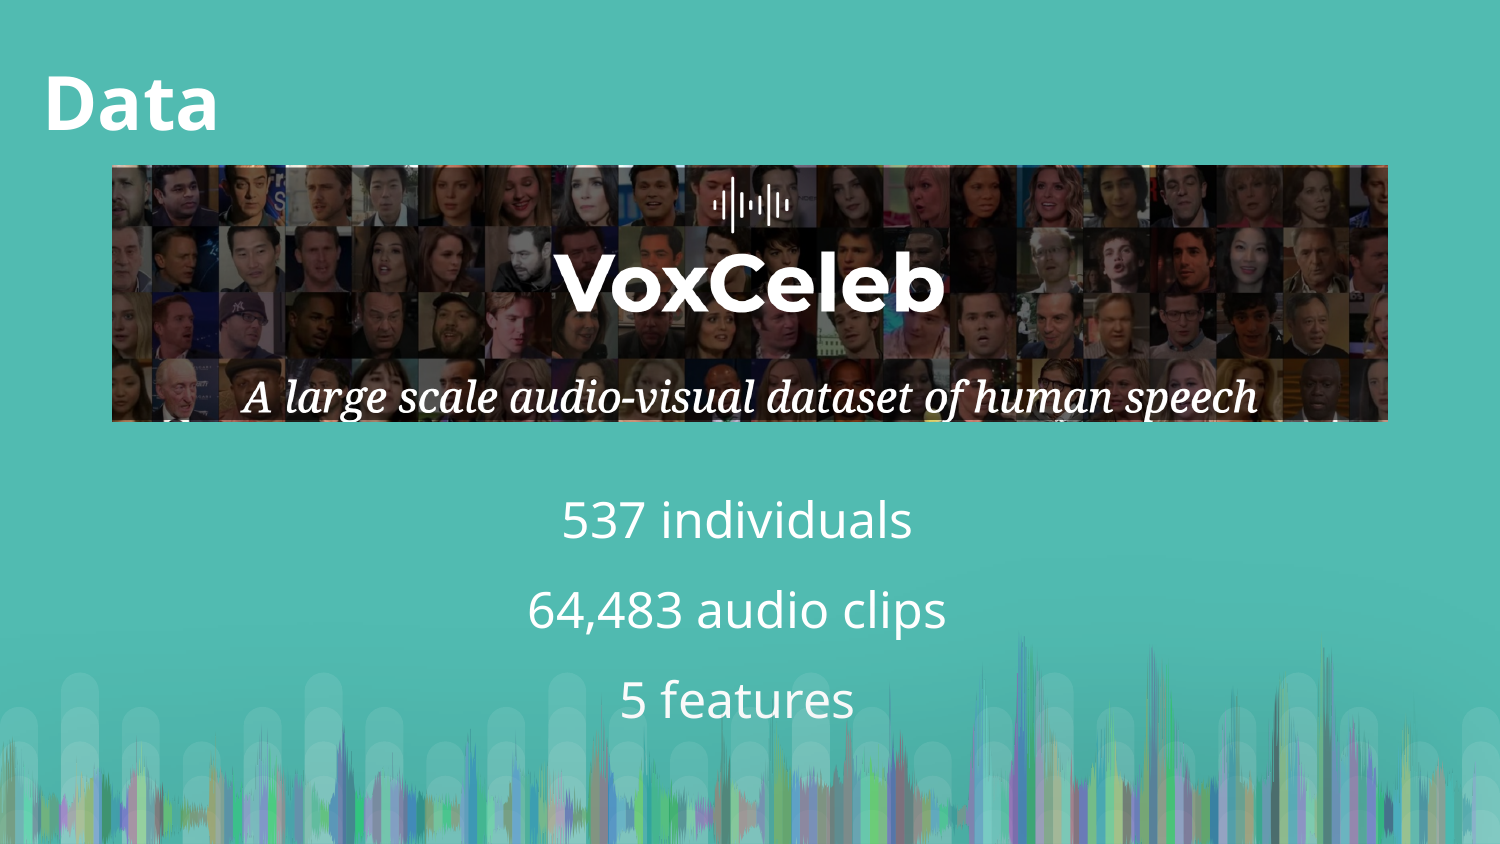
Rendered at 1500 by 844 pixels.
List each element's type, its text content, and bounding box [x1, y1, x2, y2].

list Data [27, 27, 511, 209]
picture [0, 629, 1476, 844]
picture [111, 165, 1389, 423]
text_box 537 individuals 64,483 audio clips 5 features [40, 443, 1434, 561]
